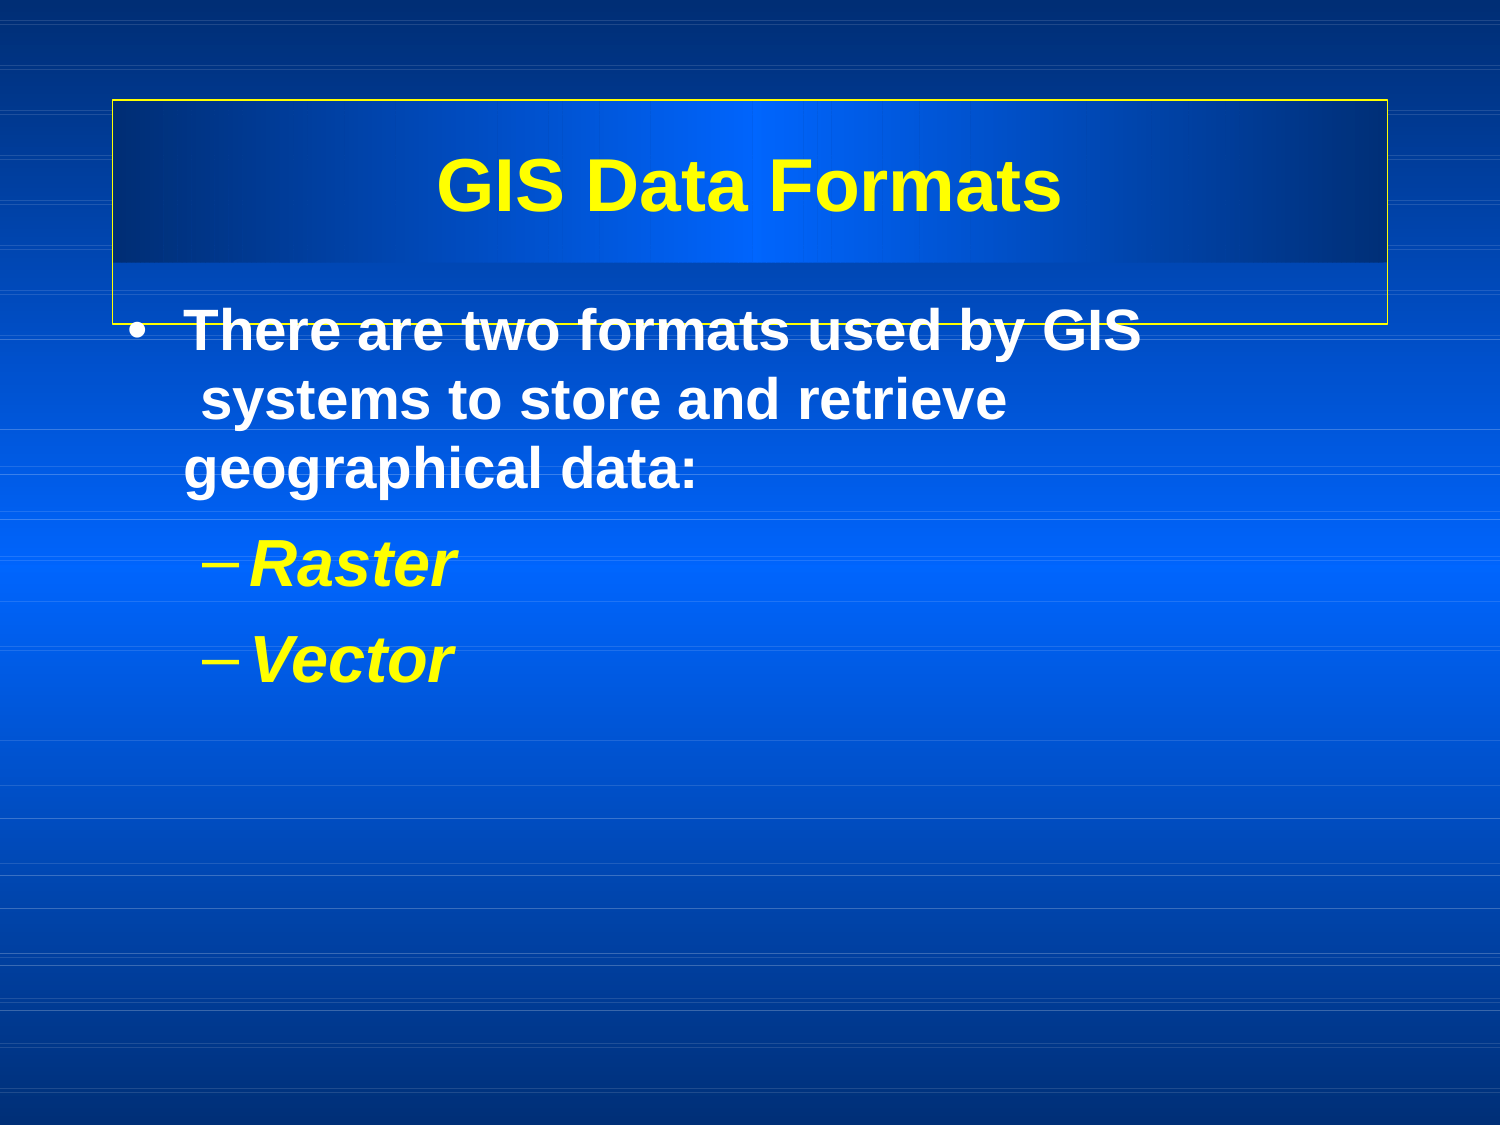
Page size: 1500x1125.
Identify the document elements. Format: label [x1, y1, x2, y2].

text_box [0, 0, 1500, 1125]
